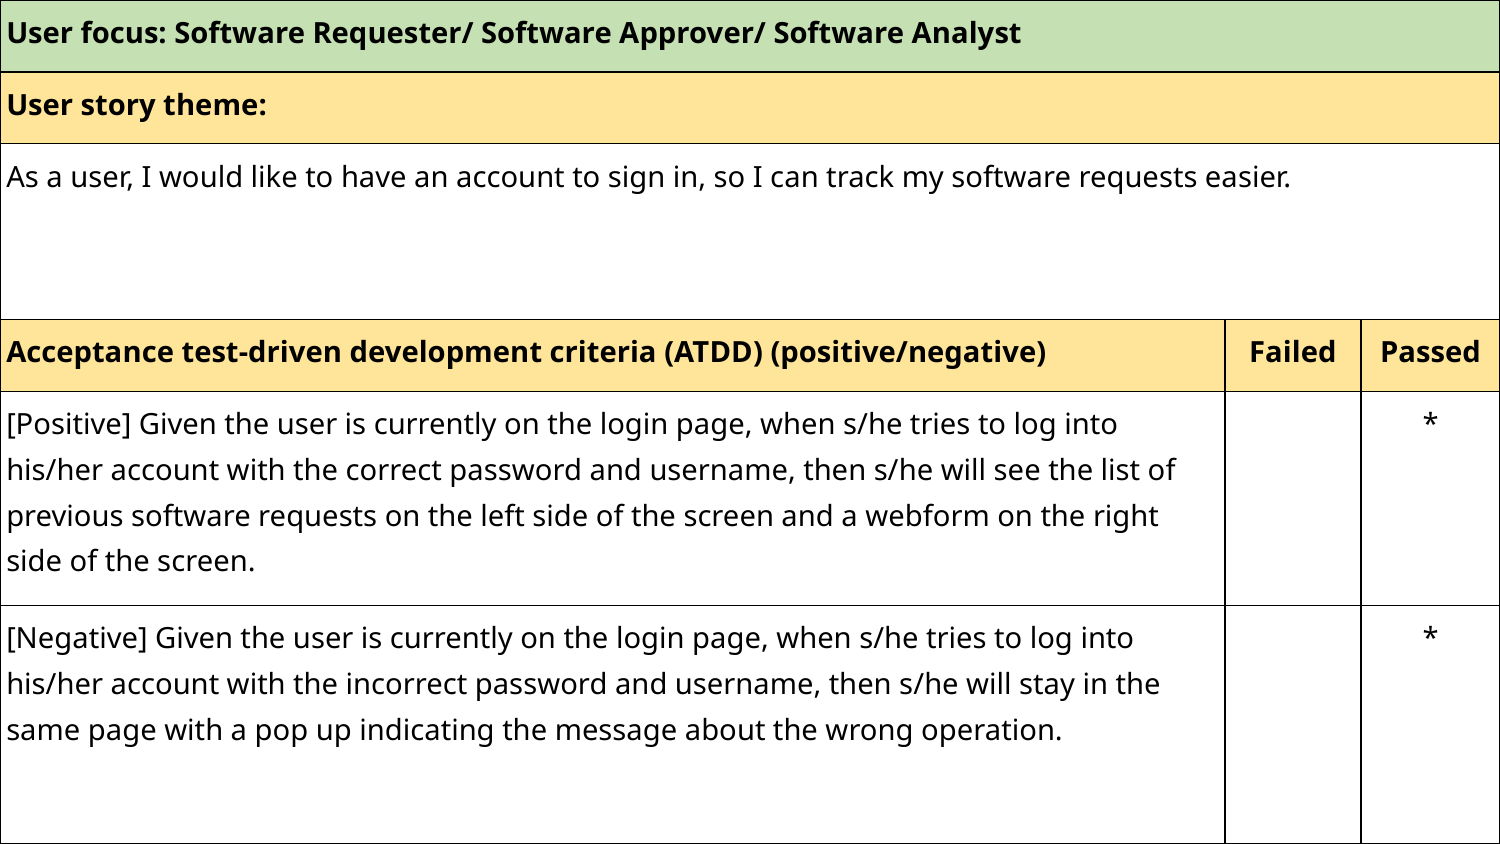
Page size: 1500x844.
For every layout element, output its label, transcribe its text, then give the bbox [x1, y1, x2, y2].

table_cell As a user, I would like to have an account to sign in, so I can track my software requests easier. [1, 144, 1499, 319]
table_cell * [1362, 606, 1499, 843]
table_cell [1226, 606, 1360, 843]
table_cell Failed [1226, 320, 1360, 391]
table_cell [1226, 392, 1360, 605]
table_cell [Positive] Given the user is currently on the login page, when s/he tries to log into his/her account with the correct password and username, then s/he will see the list of previous software requests on the left side of the screen and a webform on the right side of the screen. [1, 392, 1224, 605]
table_cell Passed [1362, 320, 1499, 391]
table_cell [Negative] Given the user is currently on the login page, when s/he tries to log into his/her account with the incorrect password and username, then s/he will stay in the same page with a pop up indicating the message about the wrong operation. [1, 606, 1224, 843]
table_header User focus: Software Requester/ Software Approver/ Software Analyst [1, 1, 1499, 71]
table_cell * [1362, 392, 1499, 605]
table_cell User story theme: [1, 73, 1499, 143]
table_cell Acceptance test-driven development criteria (ATDD) (positive/negative) [1, 320, 1224, 391]
